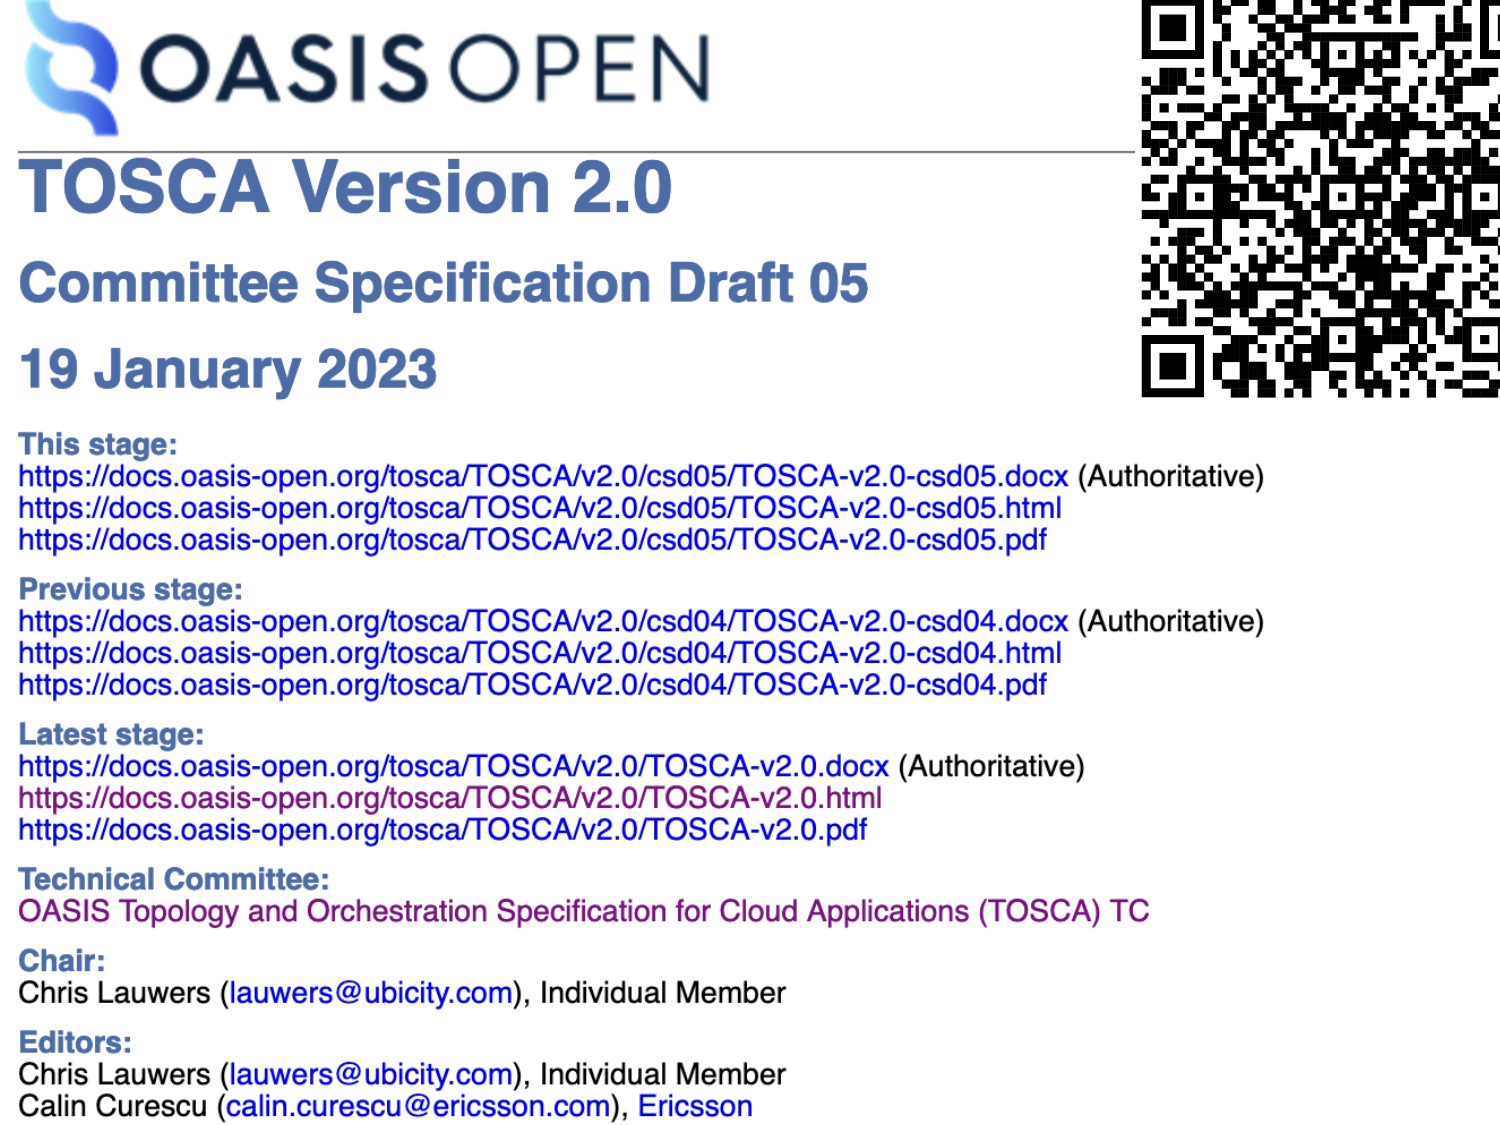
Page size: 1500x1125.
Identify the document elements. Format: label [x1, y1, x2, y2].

picture [1135, 0, 1500, 401]
list [0, 0, 1500, 1125]
